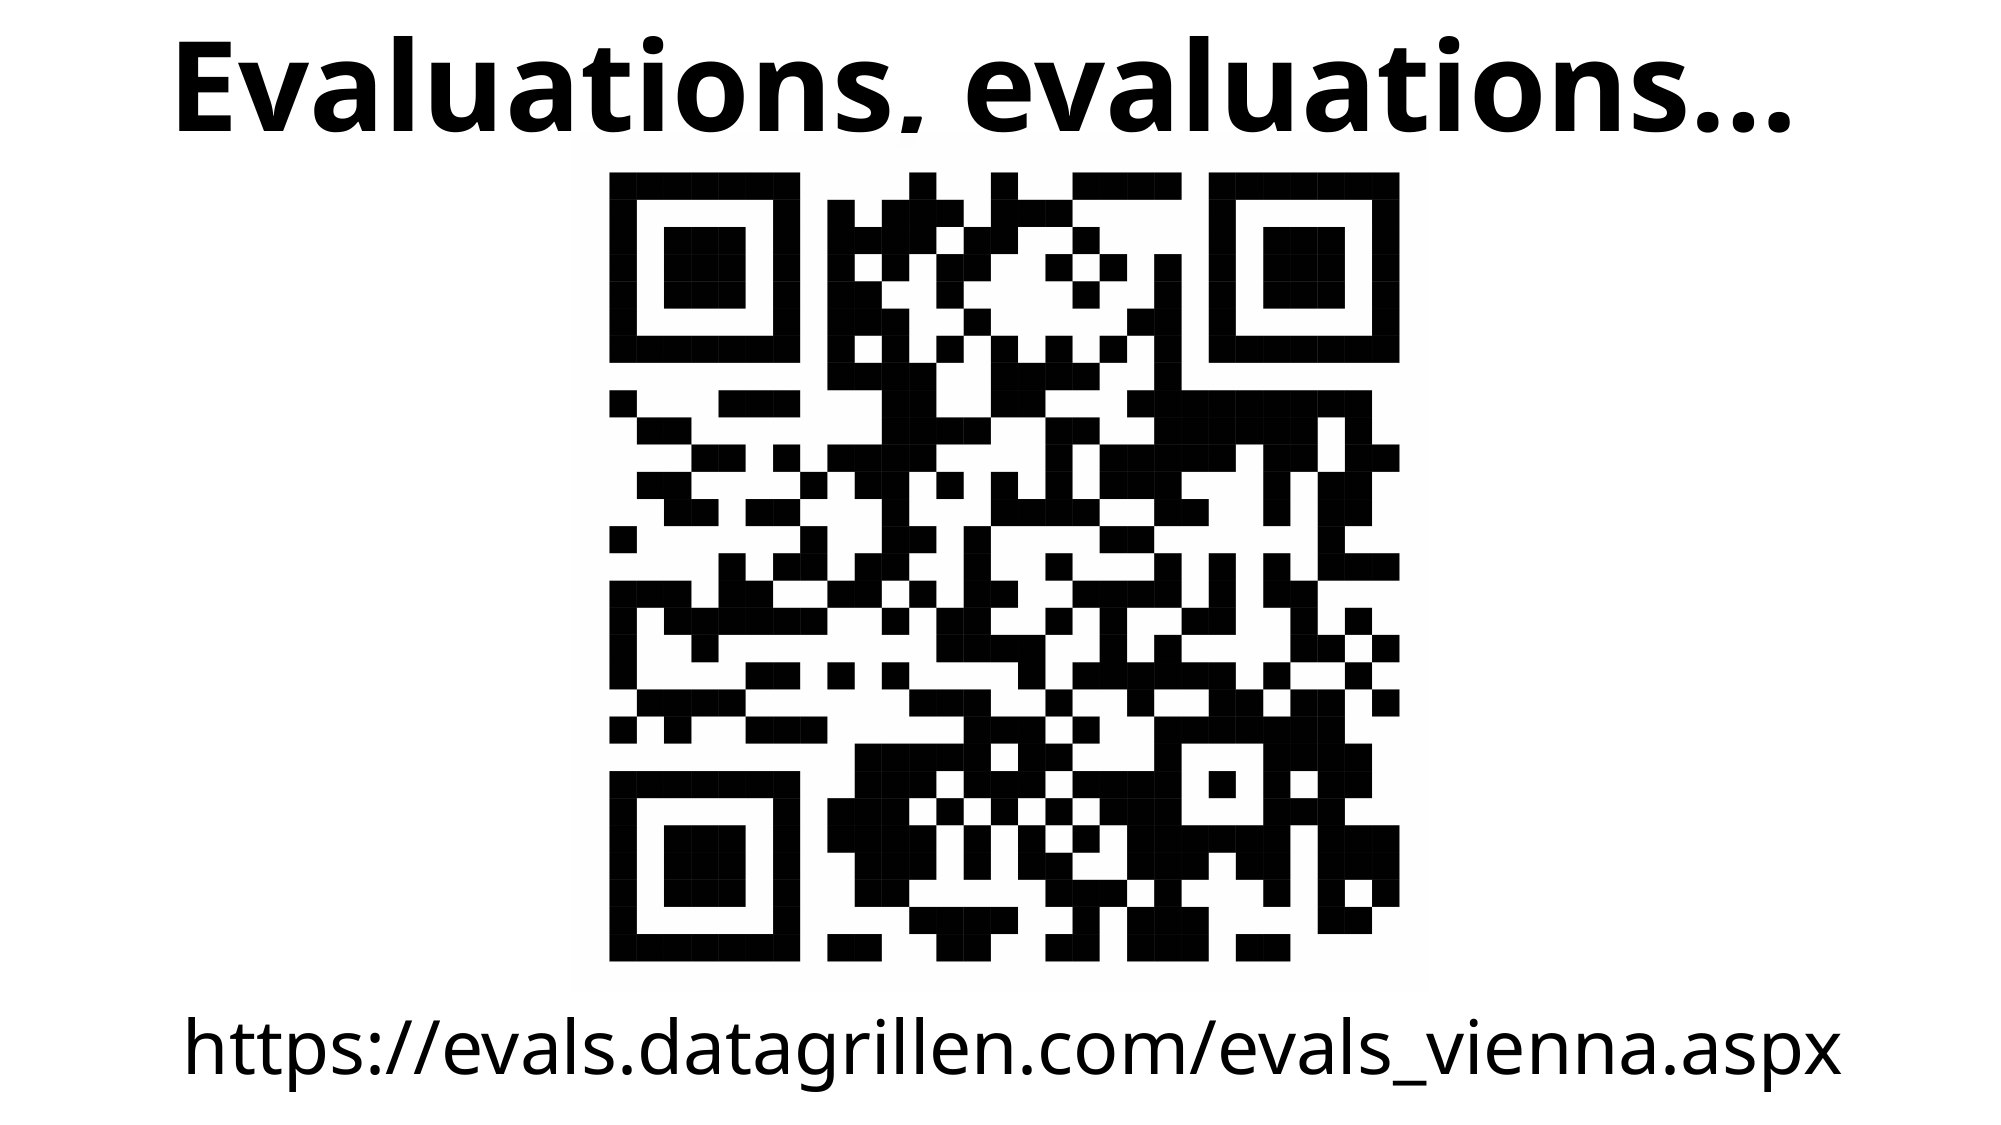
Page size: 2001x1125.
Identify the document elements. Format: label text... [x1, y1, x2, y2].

title Evaluations, evaluations… [137, 9, 1863, 174]
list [570, 133, 1430, 993]
text_box https://evals.datagrillen.com/evals_vienna.aspx [127, 991, 1899, 1097]
